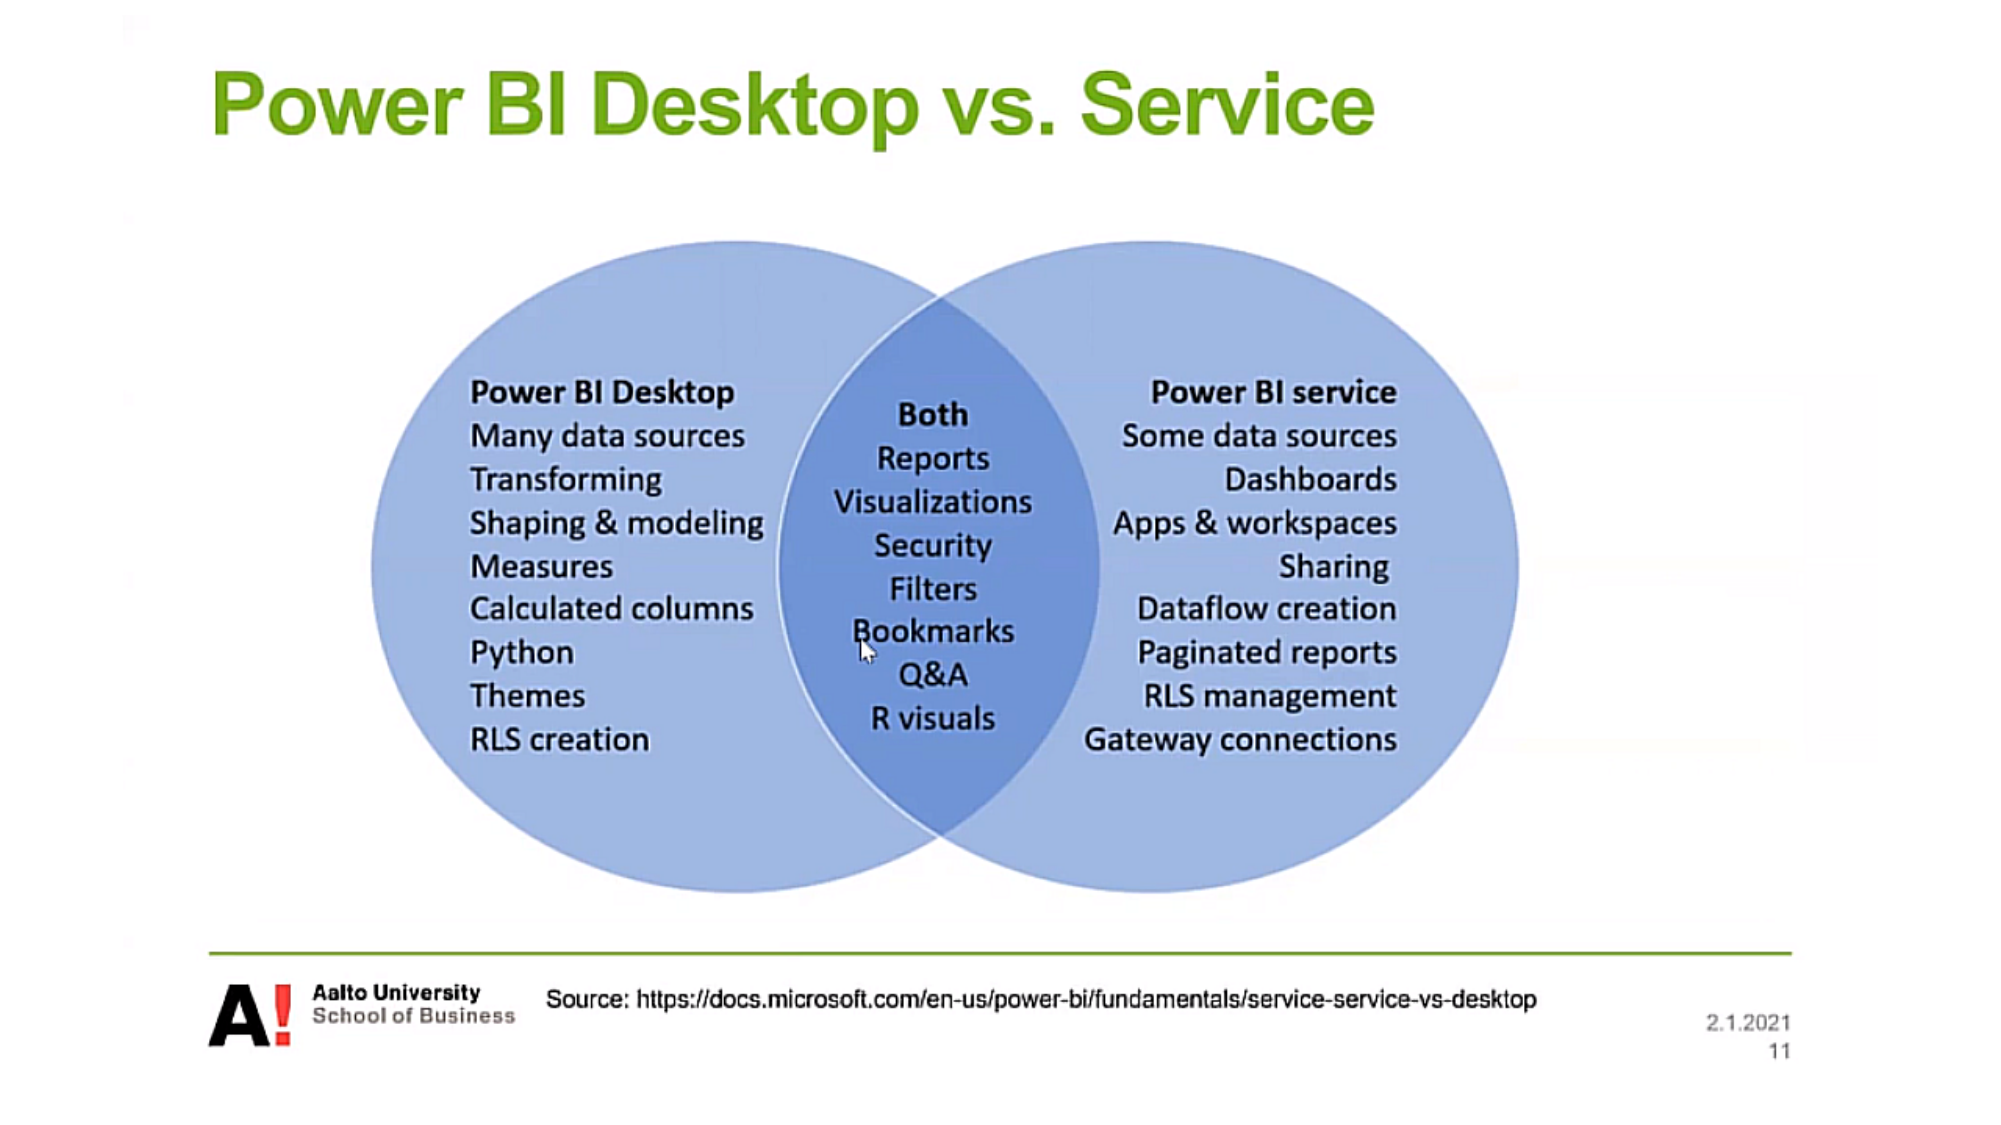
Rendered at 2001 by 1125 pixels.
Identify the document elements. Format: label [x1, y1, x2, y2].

picture [122, 14, 1878, 1110]
